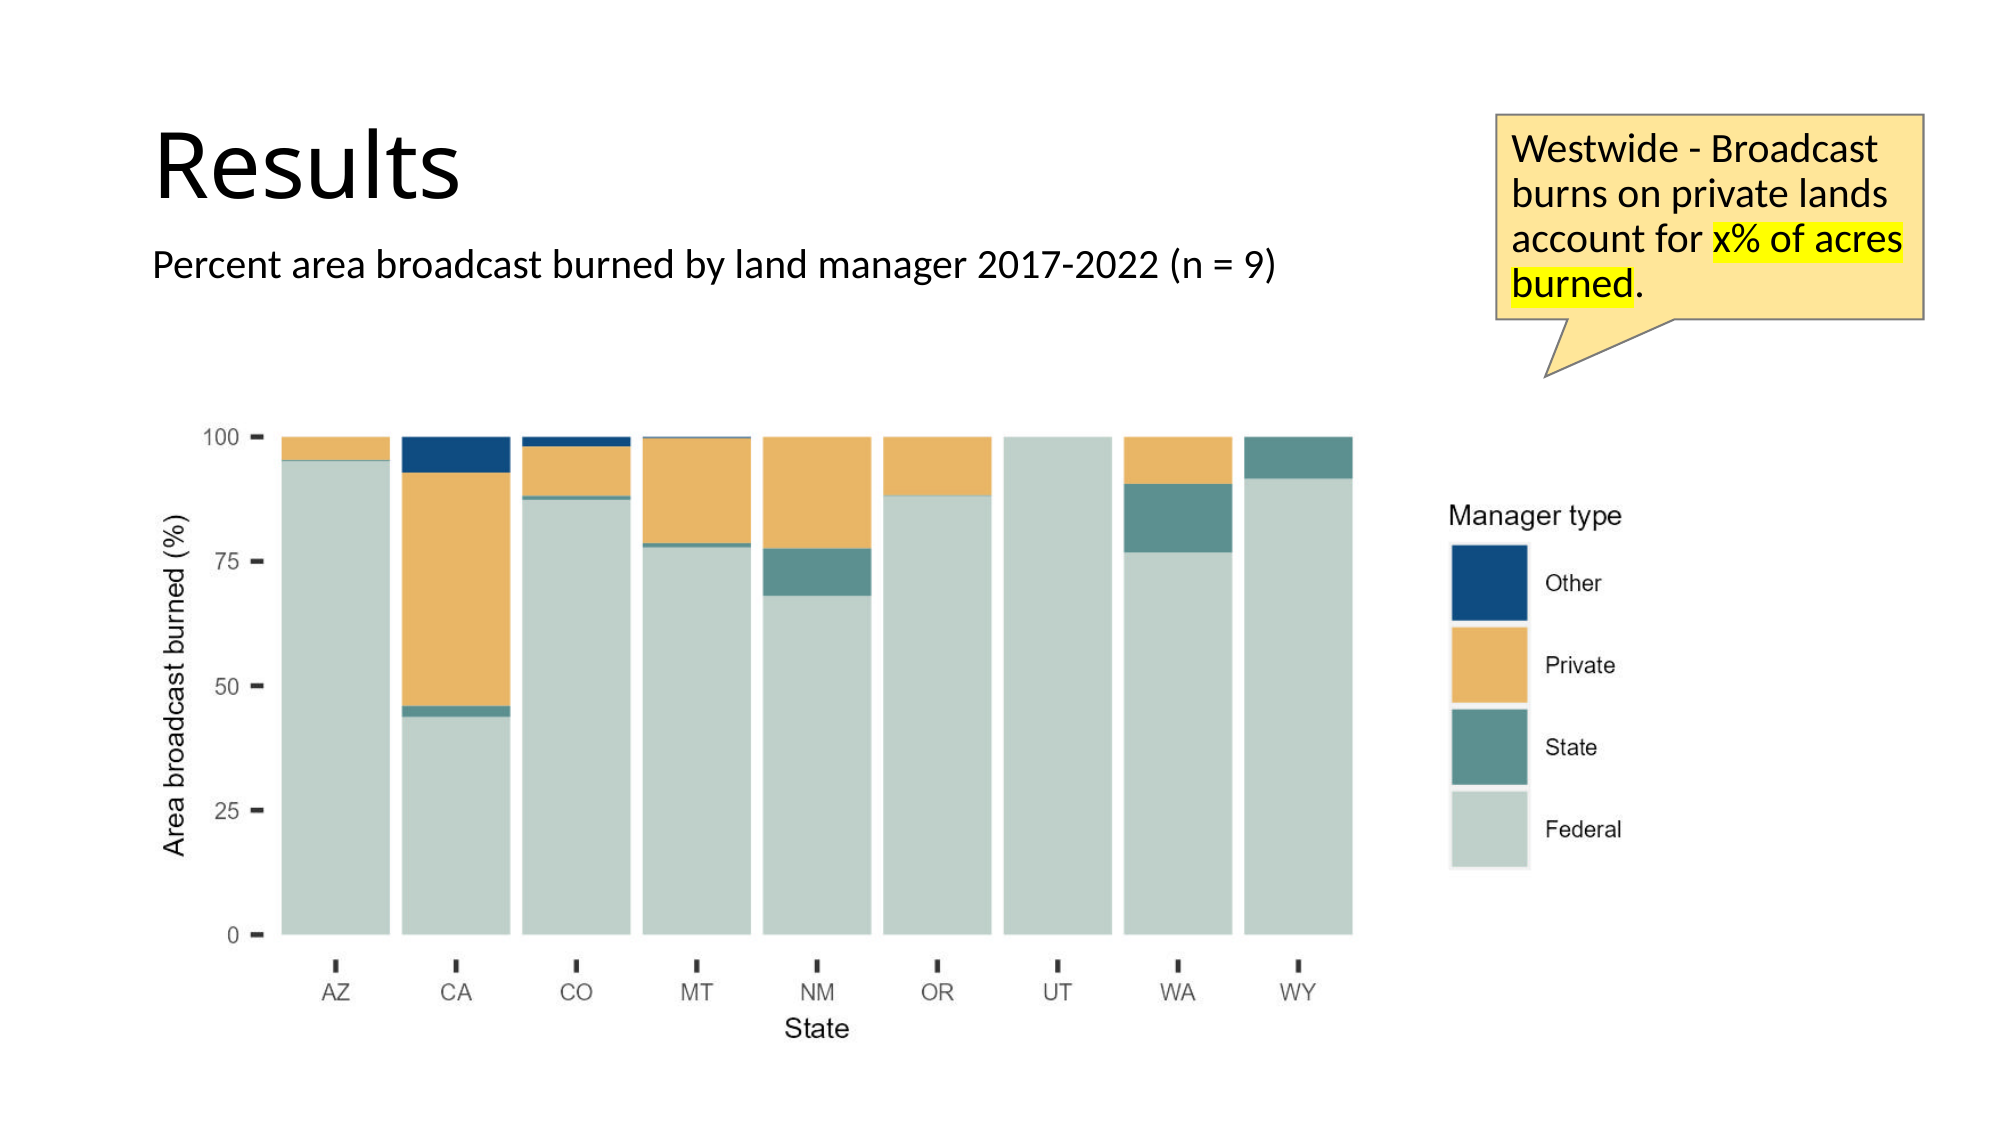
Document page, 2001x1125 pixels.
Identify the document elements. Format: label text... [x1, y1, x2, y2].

picture [137, 386, 1675, 1070]
text_box Percent area broadcast burned by land manager 2017-2022 (n = 9) [137, 235, 1495, 320]
title Results [137, 59, 1863, 235]
text_box Westwide - Broadcast burns on private lands account for x% of acres burned. [1495, 113, 1925, 379]
